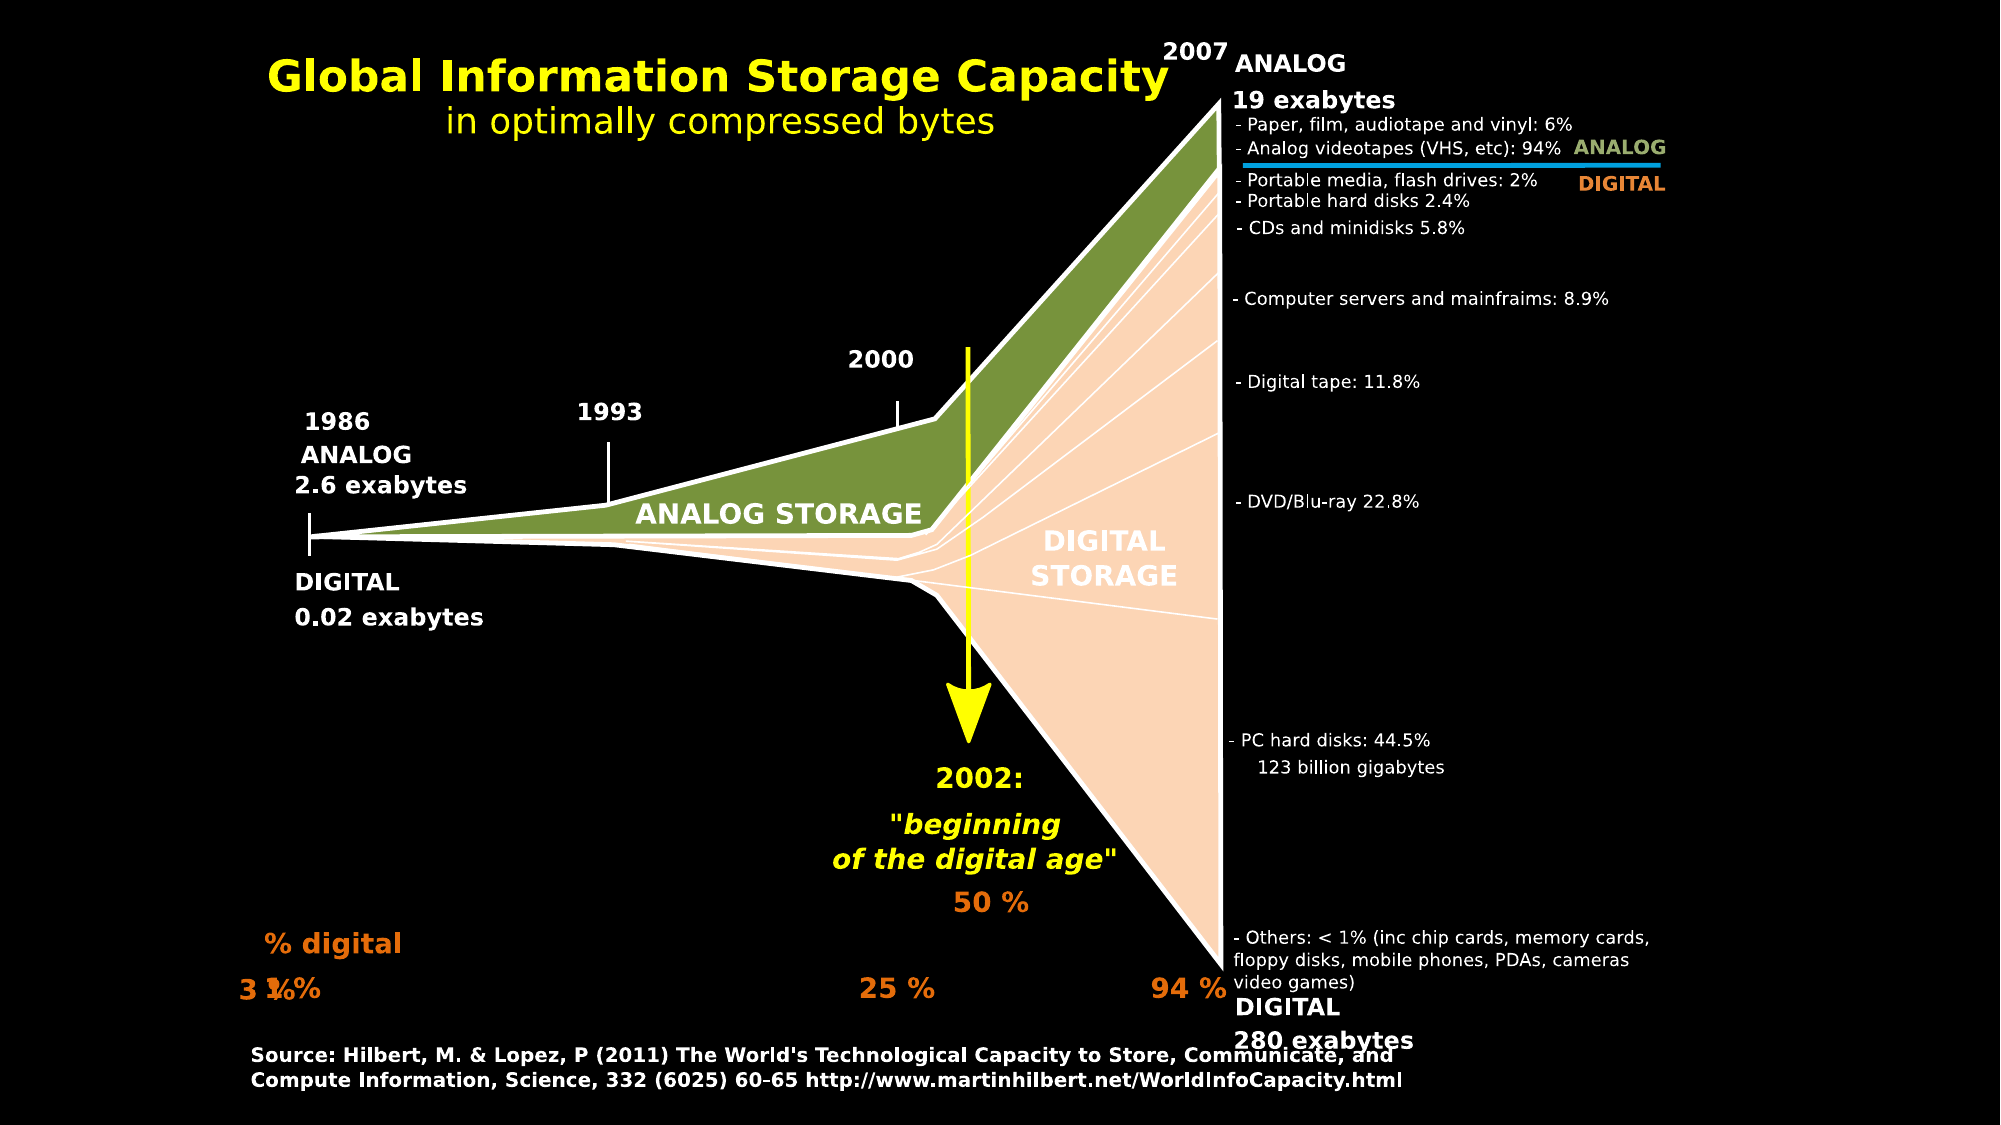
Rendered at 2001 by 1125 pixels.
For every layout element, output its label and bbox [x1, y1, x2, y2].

list [238, 20, 1674, 1098]
